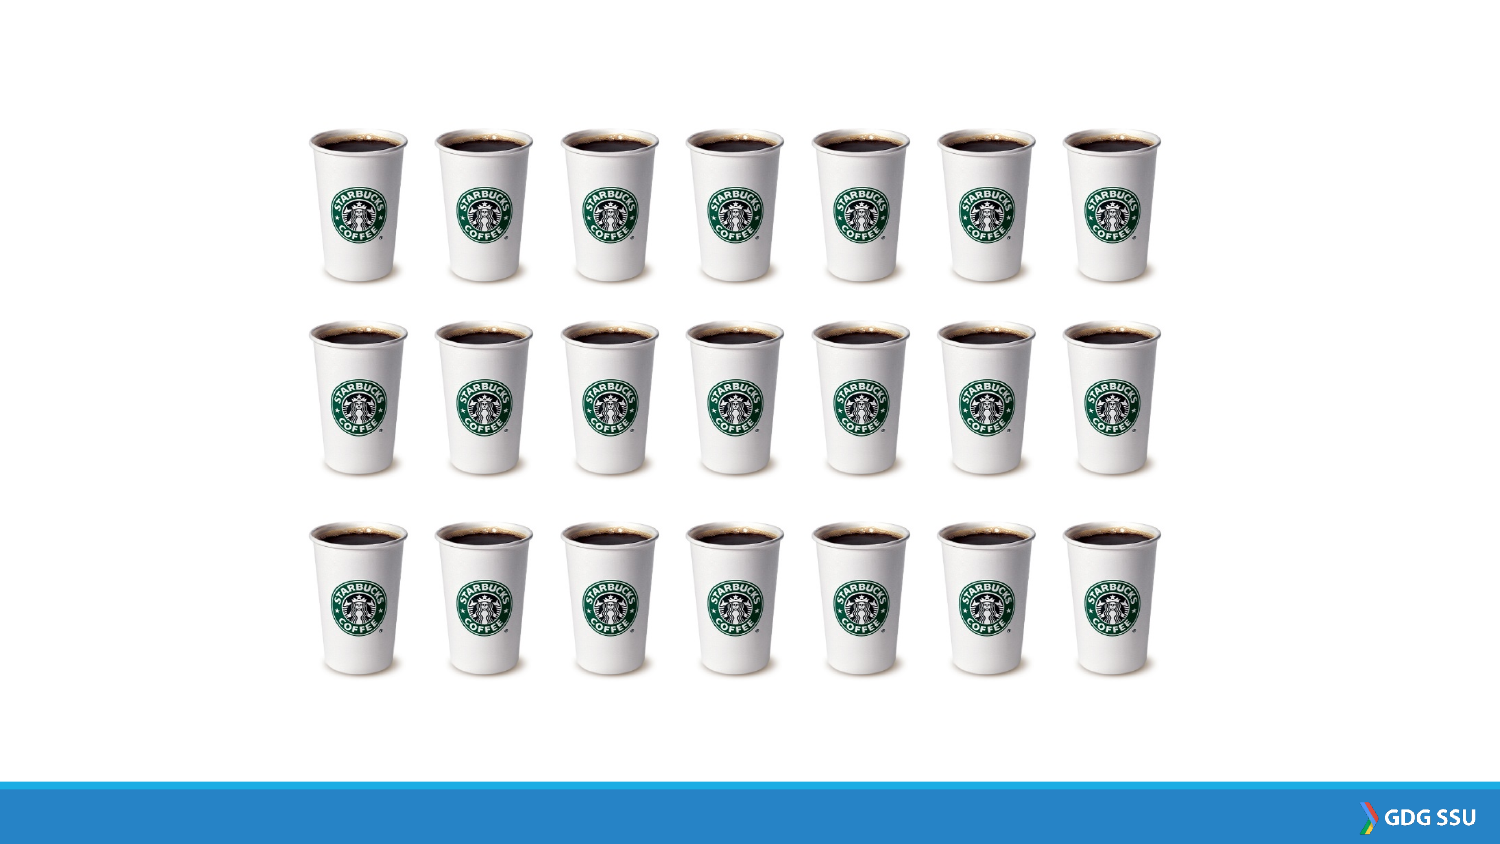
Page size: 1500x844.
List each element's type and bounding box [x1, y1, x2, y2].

picture [296, 507, 1176, 686]
picture [296, 114, 1176, 293]
picture [1353, 795, 1483, 841]
picture [296, 306, 1176, 485]
